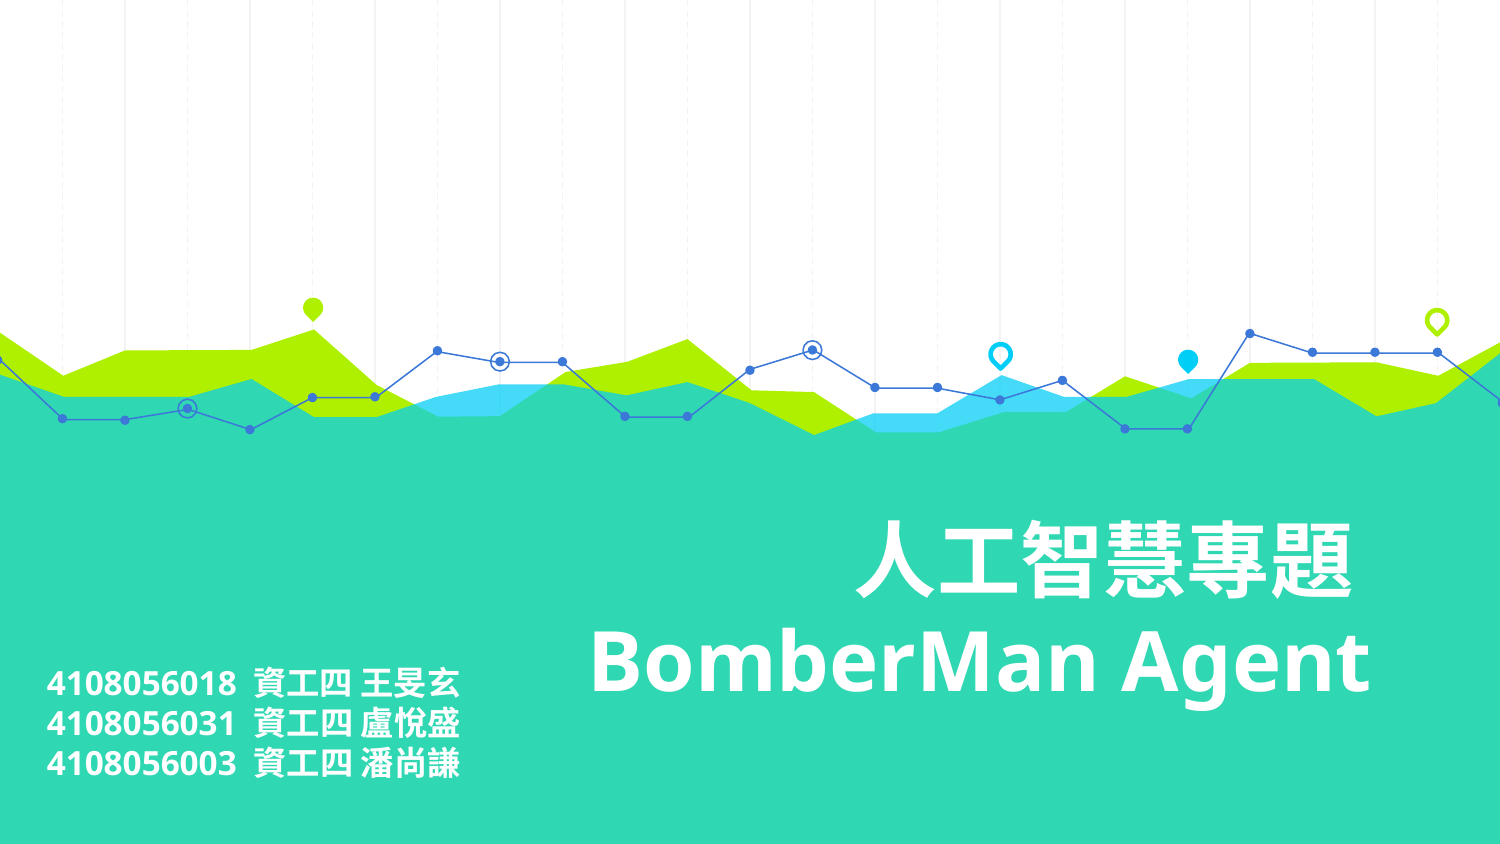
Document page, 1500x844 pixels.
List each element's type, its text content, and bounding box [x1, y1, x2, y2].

text_box 4108056018 資工四 王旻玄 4108056031 資工四 盧悅盛 4108056003 資工四 潘尚謙 [31, 652, 477, 832]
title 人工智慧專題 BomberMan Agent [110, 474, 1388, 742]
